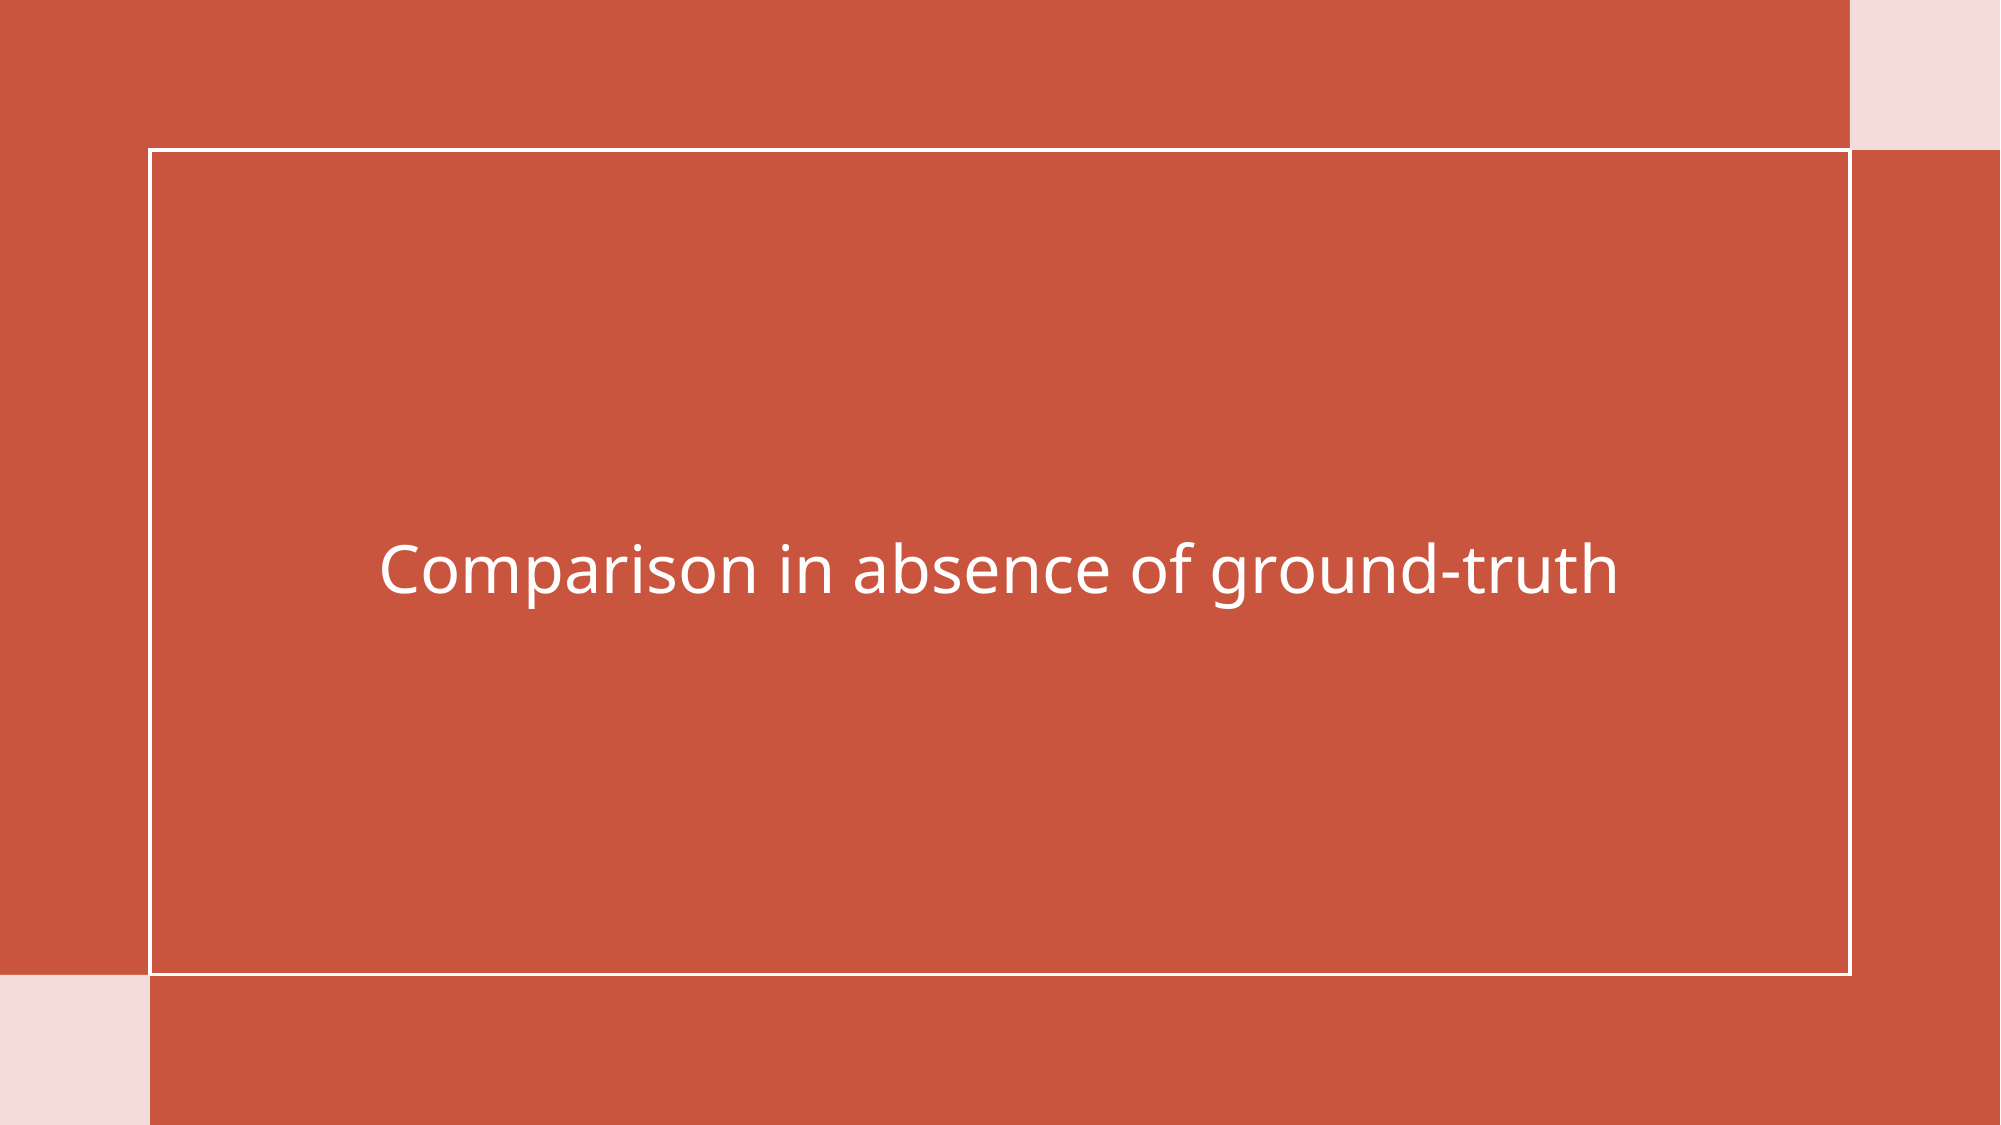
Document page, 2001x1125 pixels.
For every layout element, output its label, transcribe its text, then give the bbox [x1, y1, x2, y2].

title Comparison in absence of ground-truth [170, 175, 1830, 616]
